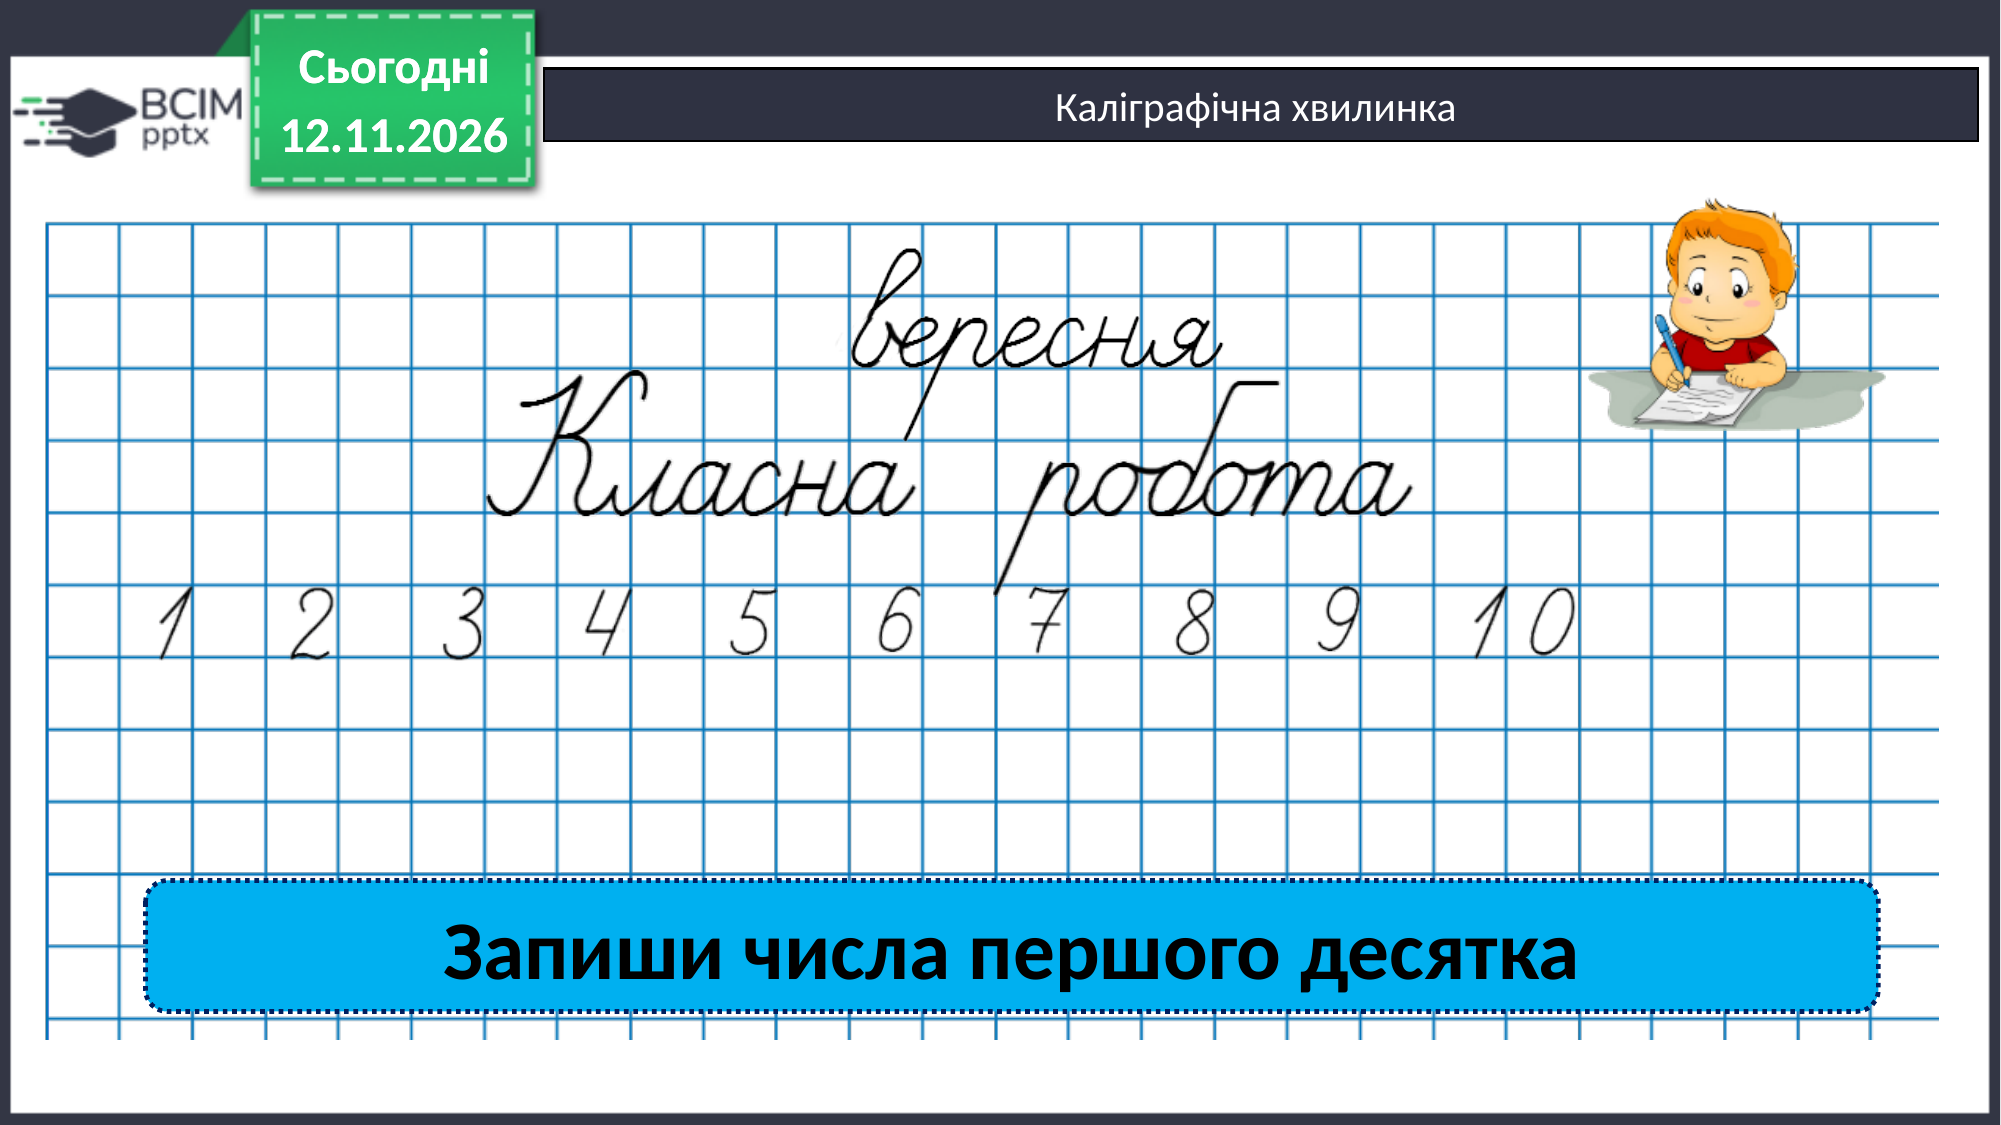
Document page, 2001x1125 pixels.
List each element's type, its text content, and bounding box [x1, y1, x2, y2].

picture [0, 0, 2001, 1125]
text_box Сьогодні [284, 26, 535, 101]
text_box 01.09.2022 [263, 101, 524, 164]
text_box Каліграфічна хвилинка [543, 67, 1979, 142]
